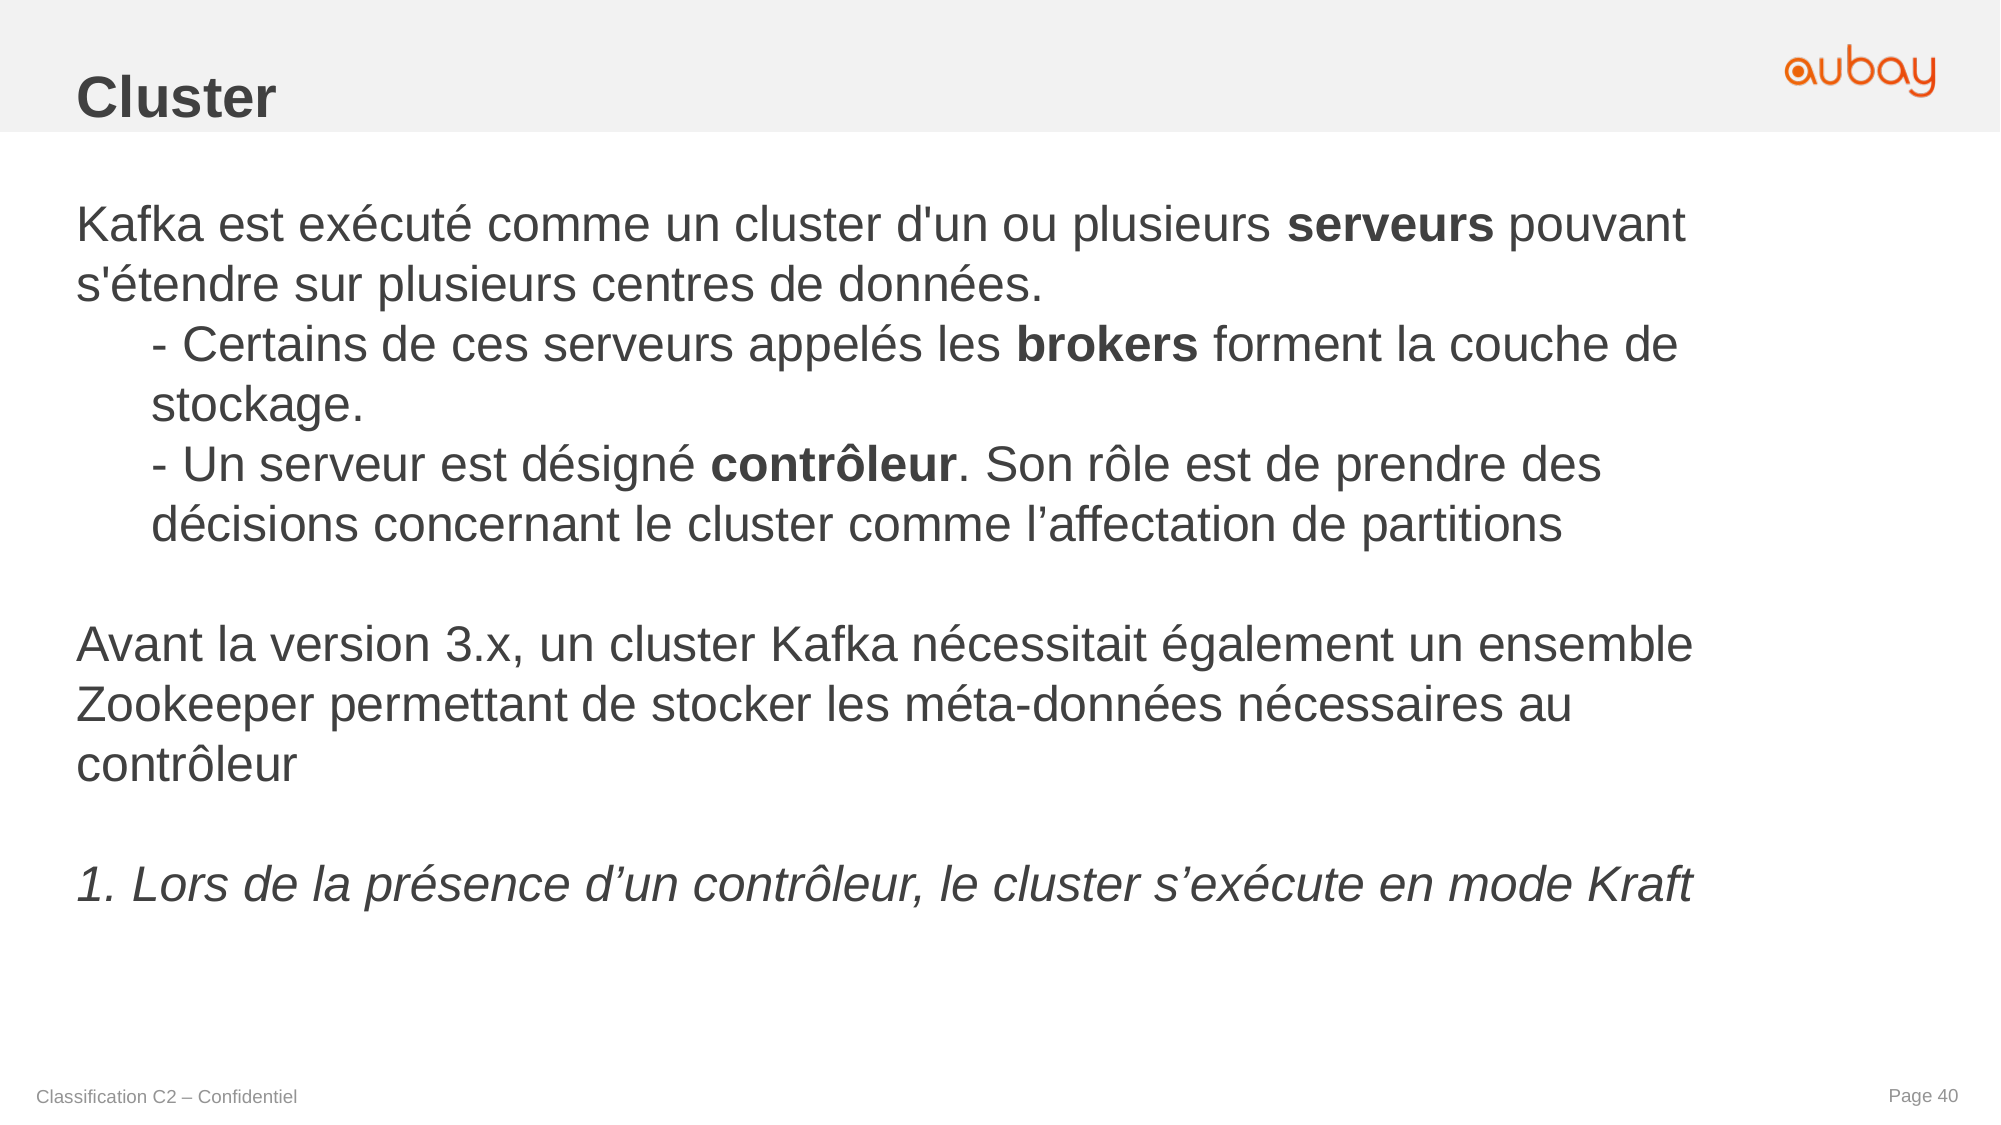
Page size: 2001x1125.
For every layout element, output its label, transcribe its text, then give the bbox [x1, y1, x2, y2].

list Cluster [61, 33, 1720, 115]
text_box Kafka est exécuté comme un cluster d'un ou plusieurs serveurs pouvant s'étendre sur plusieurs centres de données. - Certains de ces serveurs appelés les brokers forment la couche de stockage. - Un serveur est désigné contrôleur. Son rôle est de prendre des décisions concernant le cluster comme l’affectation de partitions Avant la version 3.x, un cluster Kafka nécessitait également un ensemble Zookeeper permettant de stocker les méta-données nécessaires au contrôleur 1. Lors de la présence d’un contrôleur, le cluster s’exécute en mode Kraft [61, 139, 1720, 1125]
picture [1781, 26, 1939, 116]
